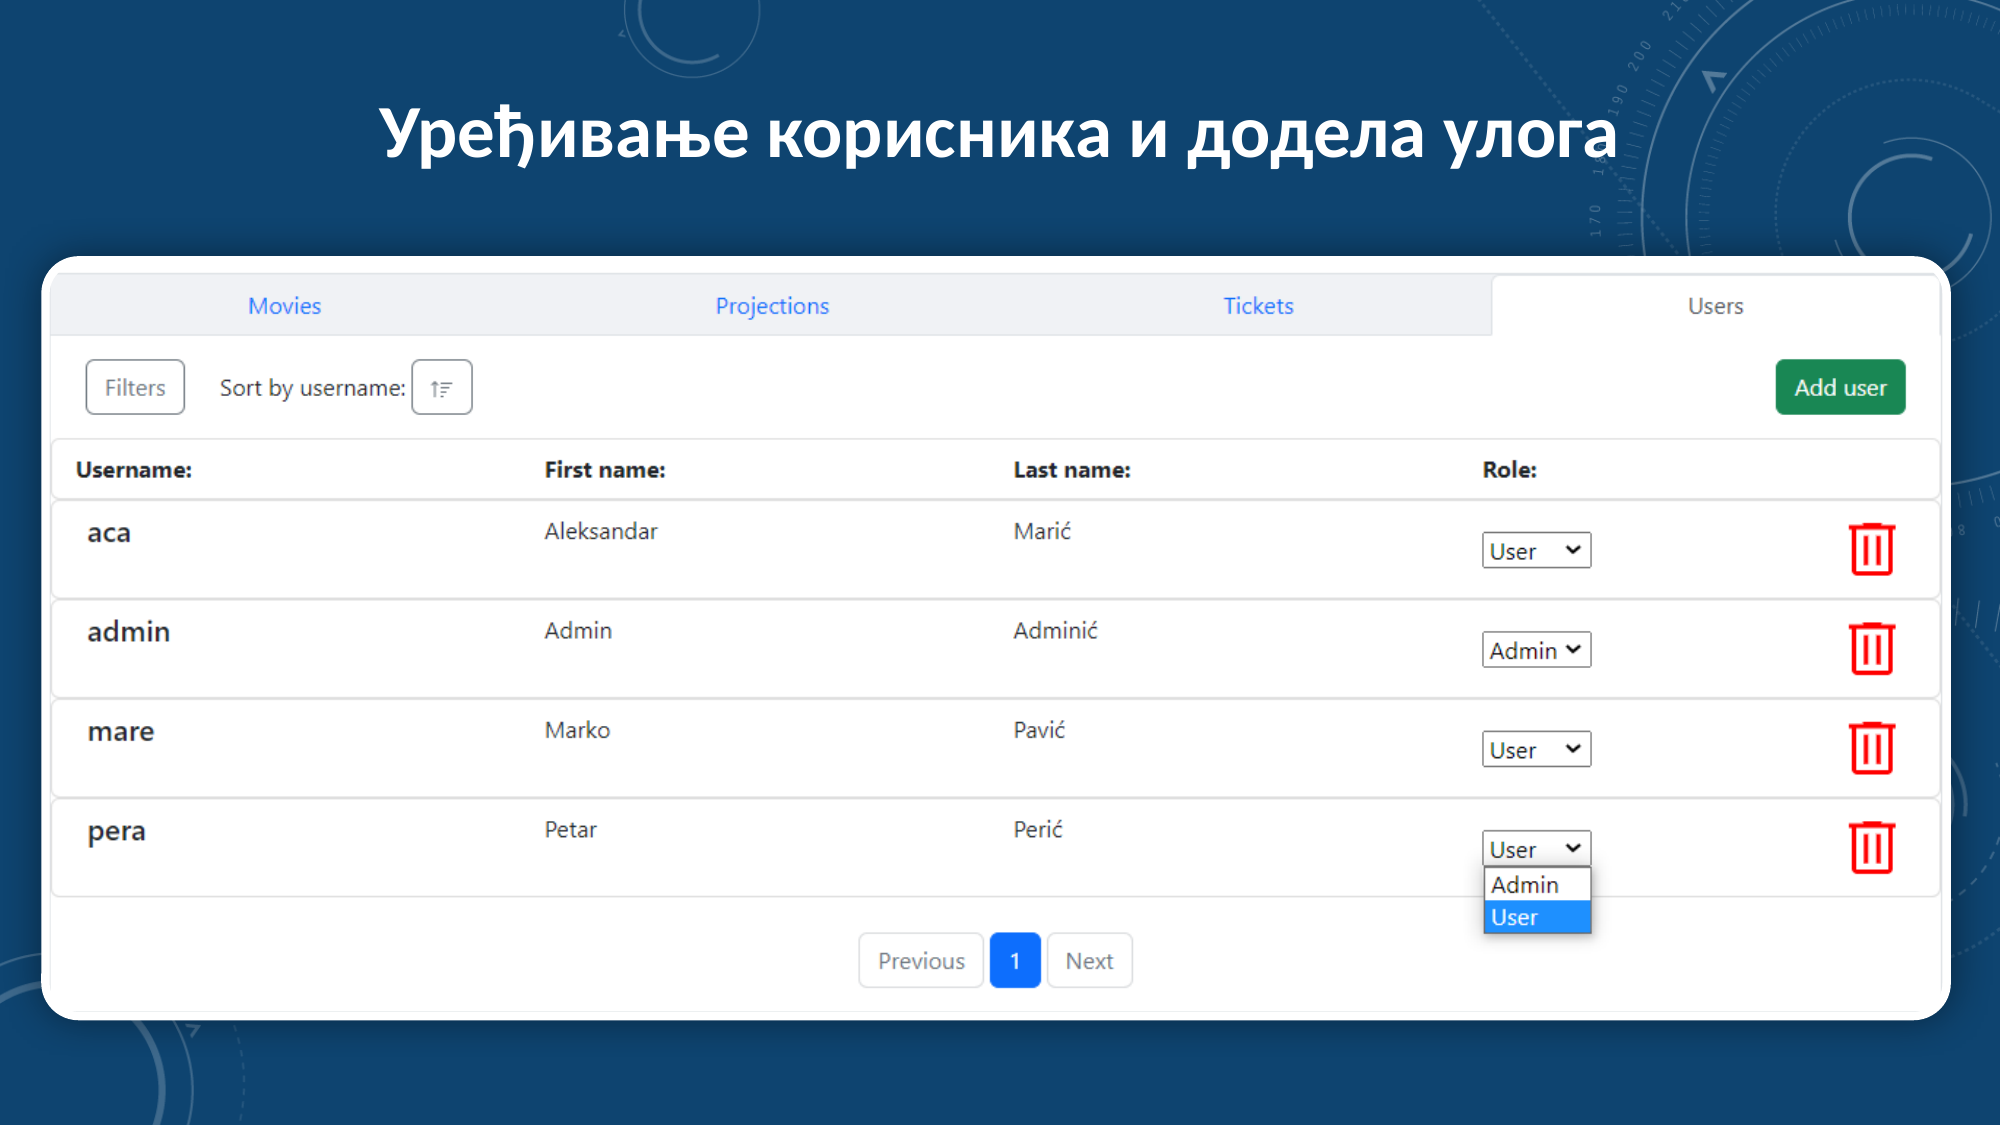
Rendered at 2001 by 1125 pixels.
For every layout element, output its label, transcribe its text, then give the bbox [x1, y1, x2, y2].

picture [0, 0, 2000, 1125]
text_box Уређивање корисника и додела улога [89, 75, 1911, 180]
